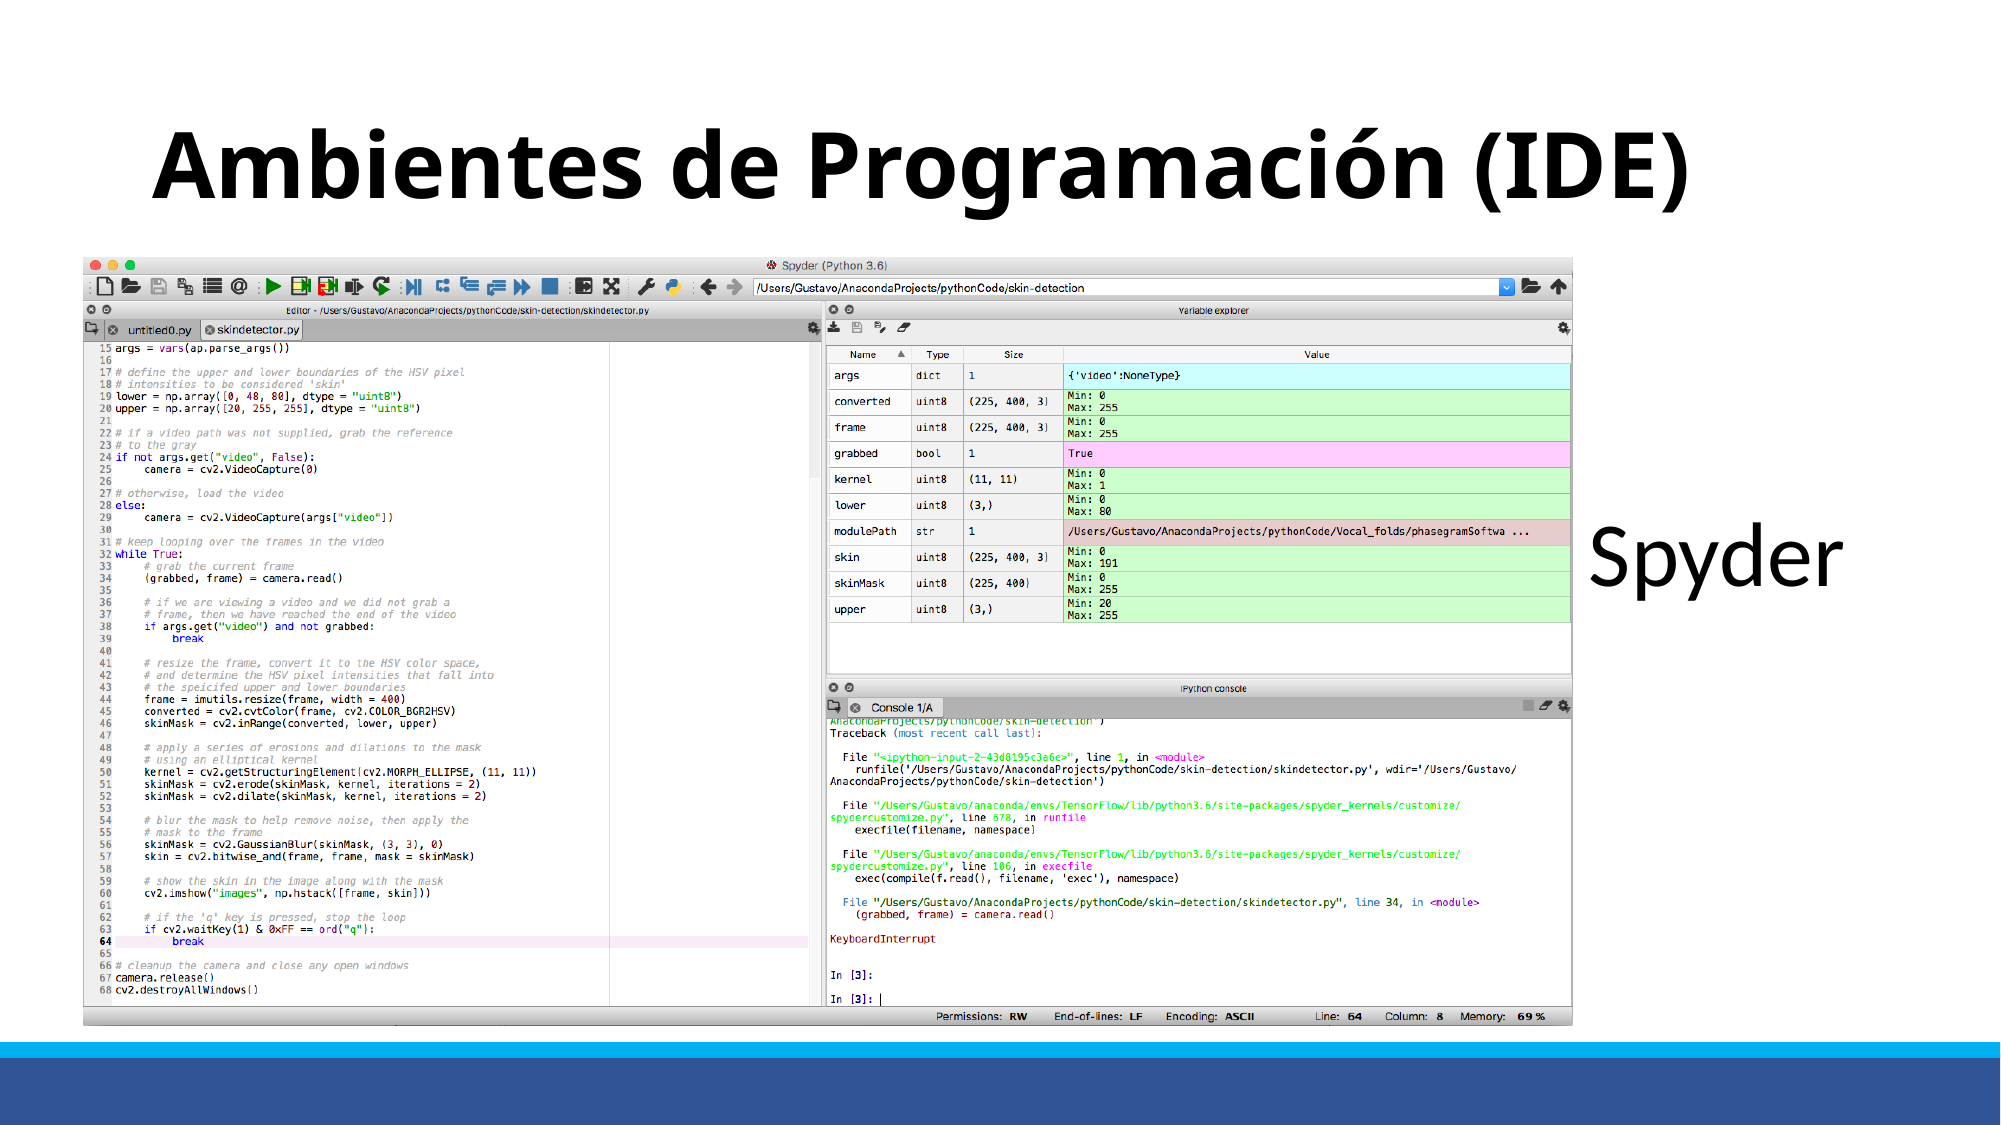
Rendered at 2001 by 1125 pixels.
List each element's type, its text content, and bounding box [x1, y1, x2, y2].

text_box Spyder [1574, 487, 1861, 613]
picture [83, 257, 1573, 1026]
title Ambientes de Programación (IDE) [137, 59, 1863, 278]
